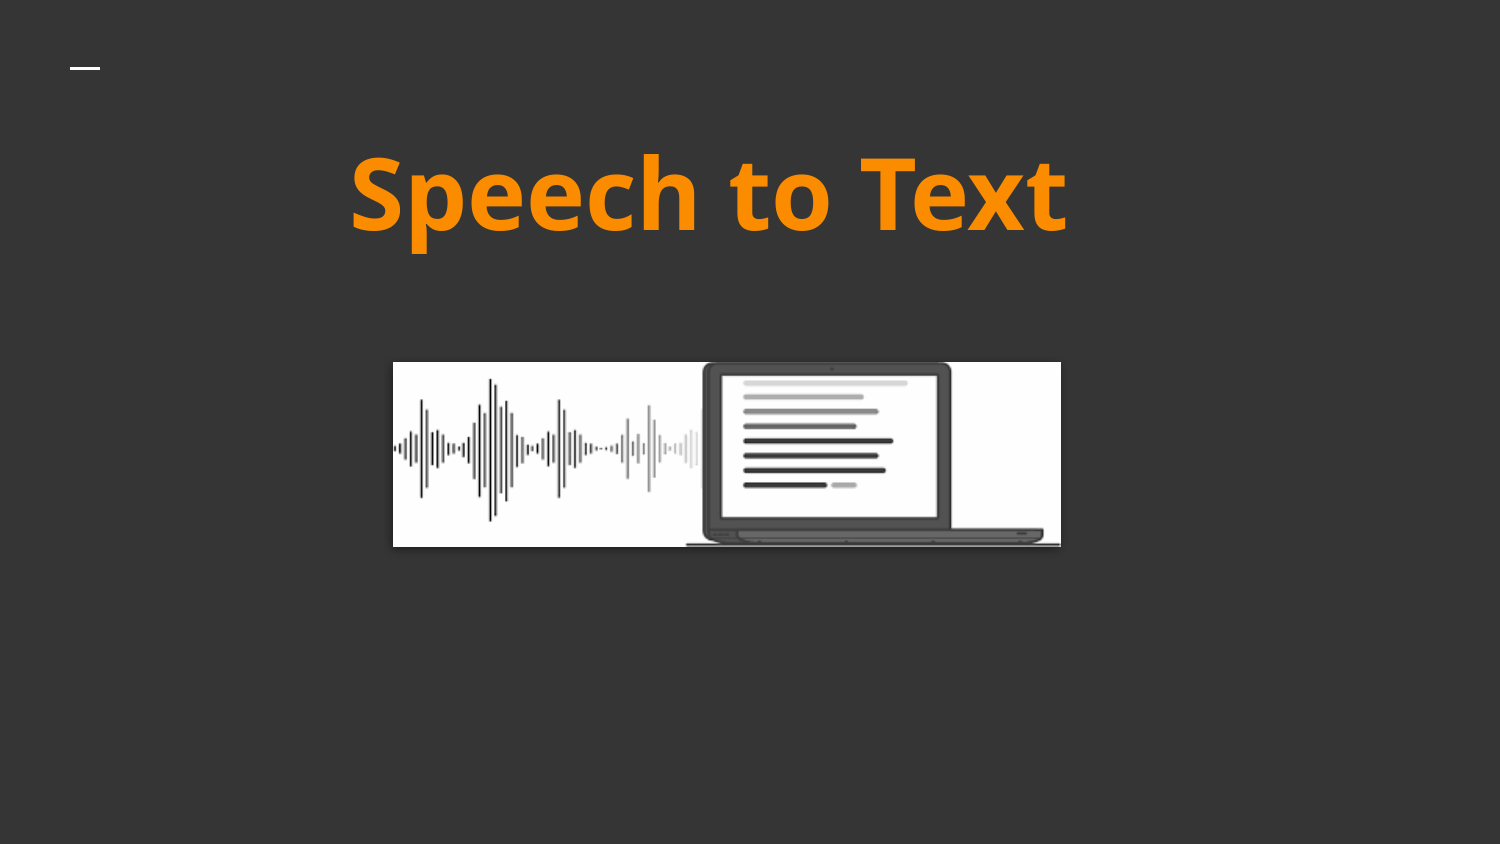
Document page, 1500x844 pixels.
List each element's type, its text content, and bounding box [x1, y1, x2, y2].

title Speech to Text [334, 102, 1133, 279]
picture [392, 362, 1061, 548]
